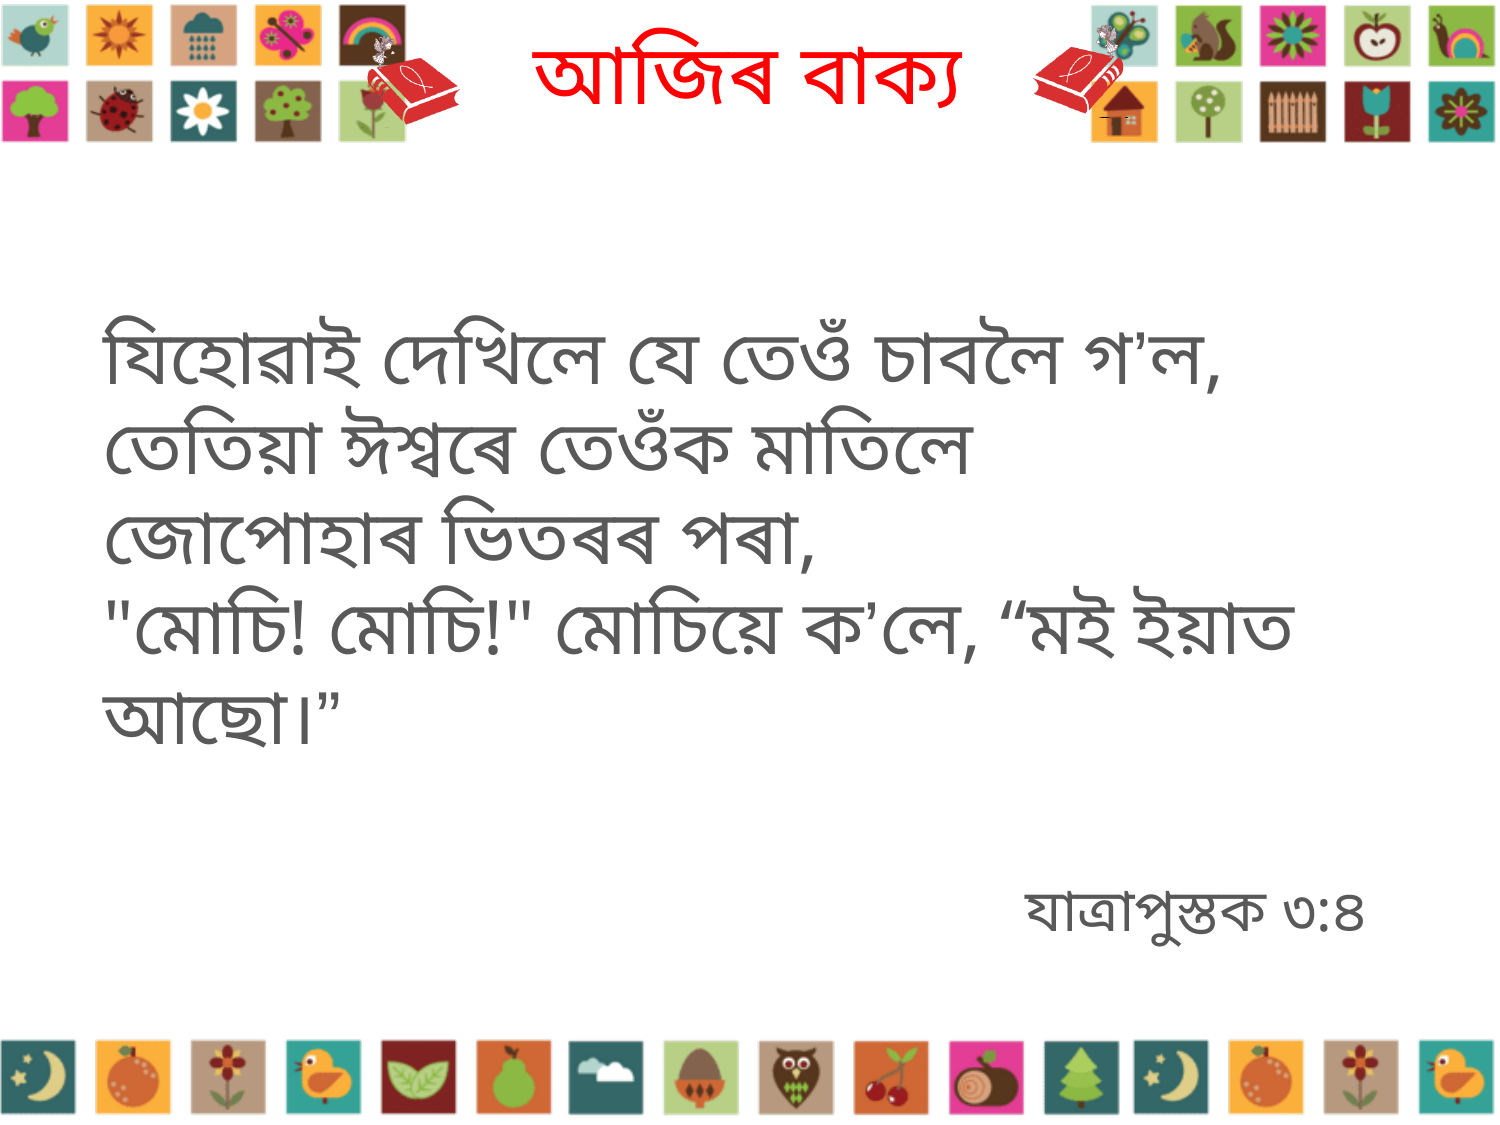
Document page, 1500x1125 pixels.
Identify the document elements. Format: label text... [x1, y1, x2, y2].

text_box আজিৰ বাক্য [425, 13, 1077, 129]
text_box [0, 1028, 1500, 1118]
picture [1001, 3, 1500, 150]
text_box যাত্ৰাপুস্তক ৩:৪ [749, 865, 1382, 951]
picture [0, 3, 492, 150]
text_box যিহোৱাই দেখিলে যে তেওঁ চাবলৈ গ’ল, তেতিয়া ঈশ্বৰে তেওঁক মাতিলে জোপোহাৰ ভিতৰৰ পৰা, "মোচি! মোচি!" মোচিয়ে ক’লে, “মই ইয়াত আছো।” [88, 302, 1436, 858]
